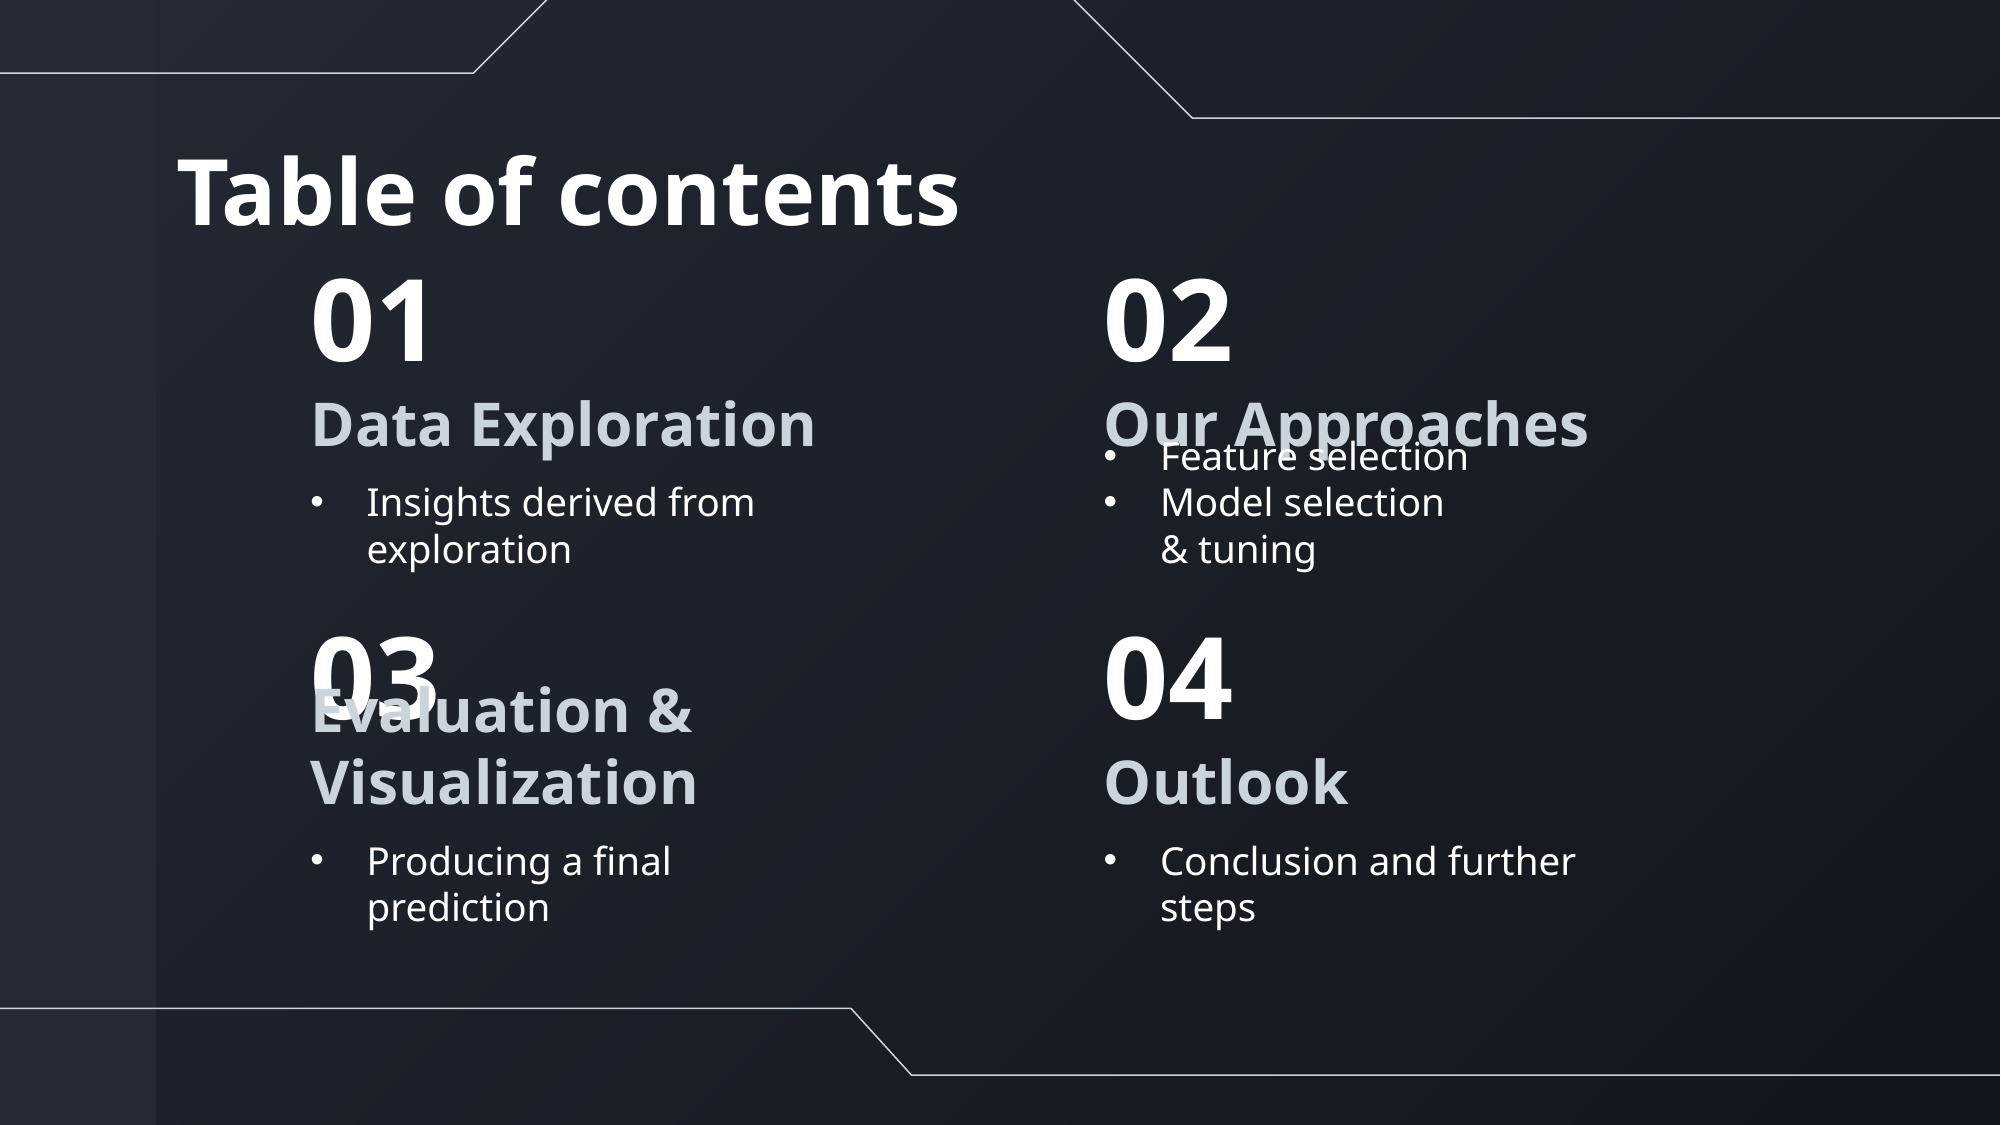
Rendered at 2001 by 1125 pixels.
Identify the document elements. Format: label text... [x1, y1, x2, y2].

title 02 [1083, 237, 1283, 389]
subtitle Data Exploration [290, 389, 978, 479]
title 01 [290, 237, 490, 389]
title Table of contents [156, 113, 1844, 241]
subtitle Outlook [1083, 747, 1771, 837]
subtitle Producing a final prediction [290, 830, 837, 950]
subtitle Insights derived from exploration [290, 471, 837, 591]
subtitle Feature selection Model selection & tuning [1083, 471, 1631, 591]
subtitle Evaluation & Visualization [290, 747, 1034, 837]
title 03 [290, 595, 490, 747]
title 04 [1083, 595, 1283, 747]
subtitle Conclusion and further steps [1083, 830, 1631, 950]
subtitle Our Approaches [1083, 389, 1771, 479]
